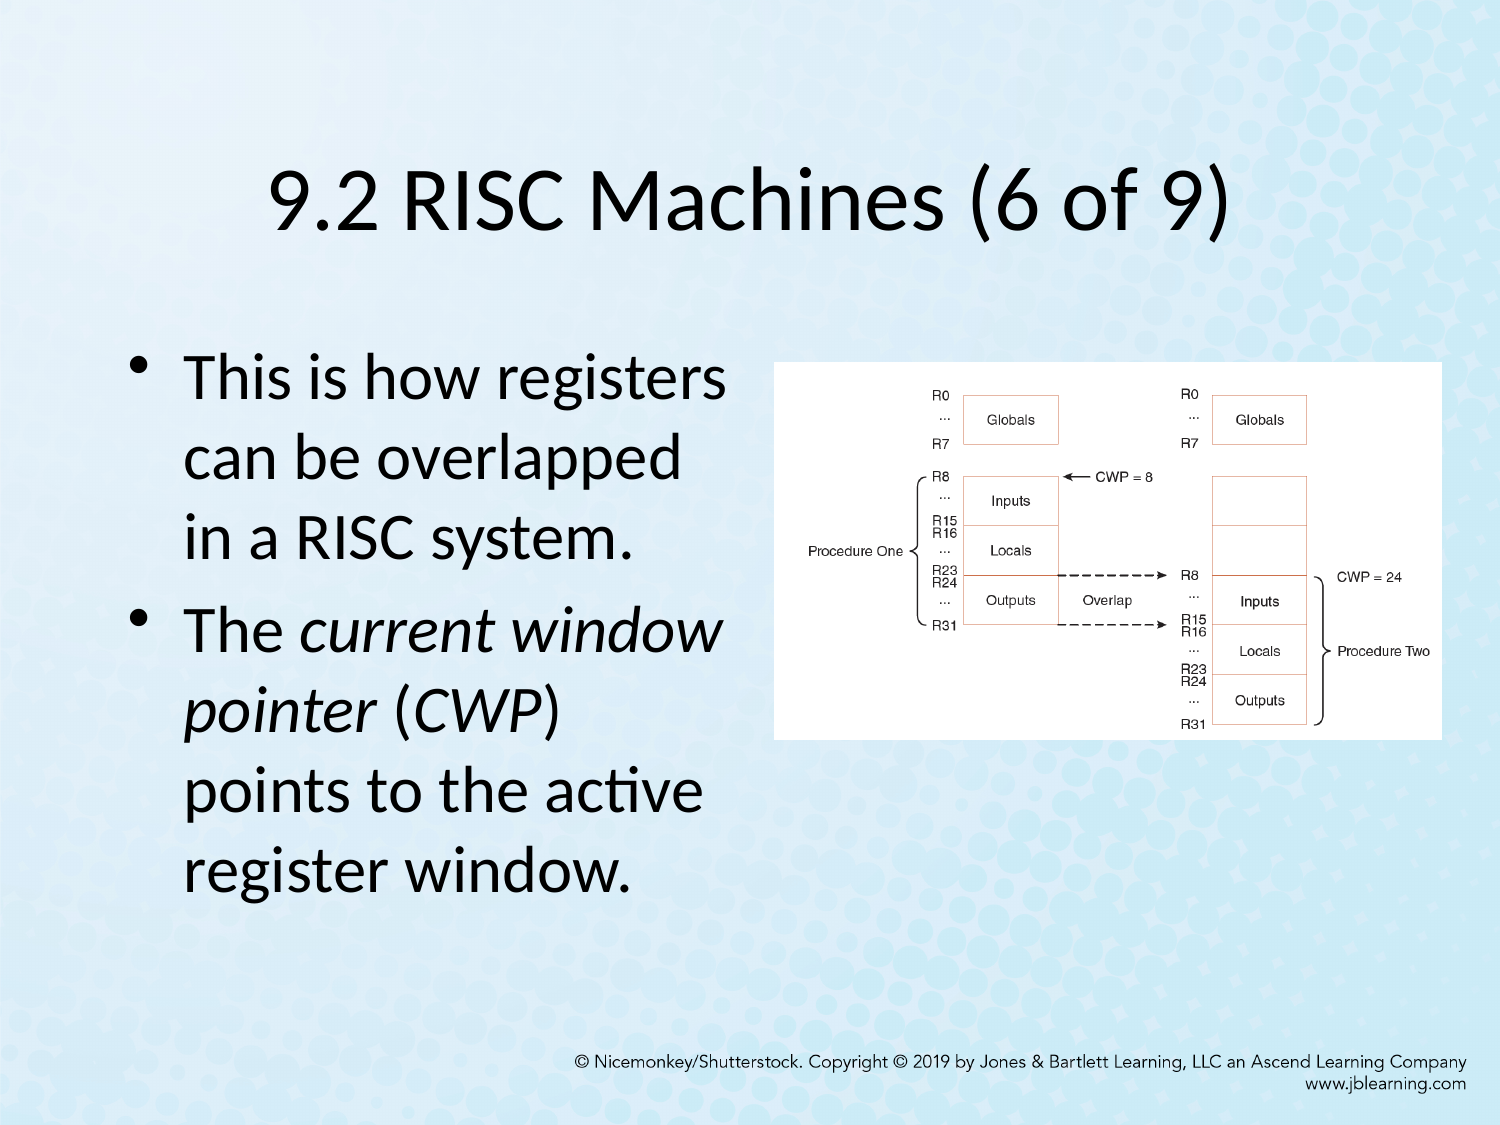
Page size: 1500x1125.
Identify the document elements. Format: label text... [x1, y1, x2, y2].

title 9.2 RISC Machines (6 of 9) [112, 99, 1388, 288]
picture [0, 0, 1500, 1125]
list This is how registers can be overlapped in a RISC system. The current window pointer (CWP) points to the active register window. [112, 324, 750, 1000]
